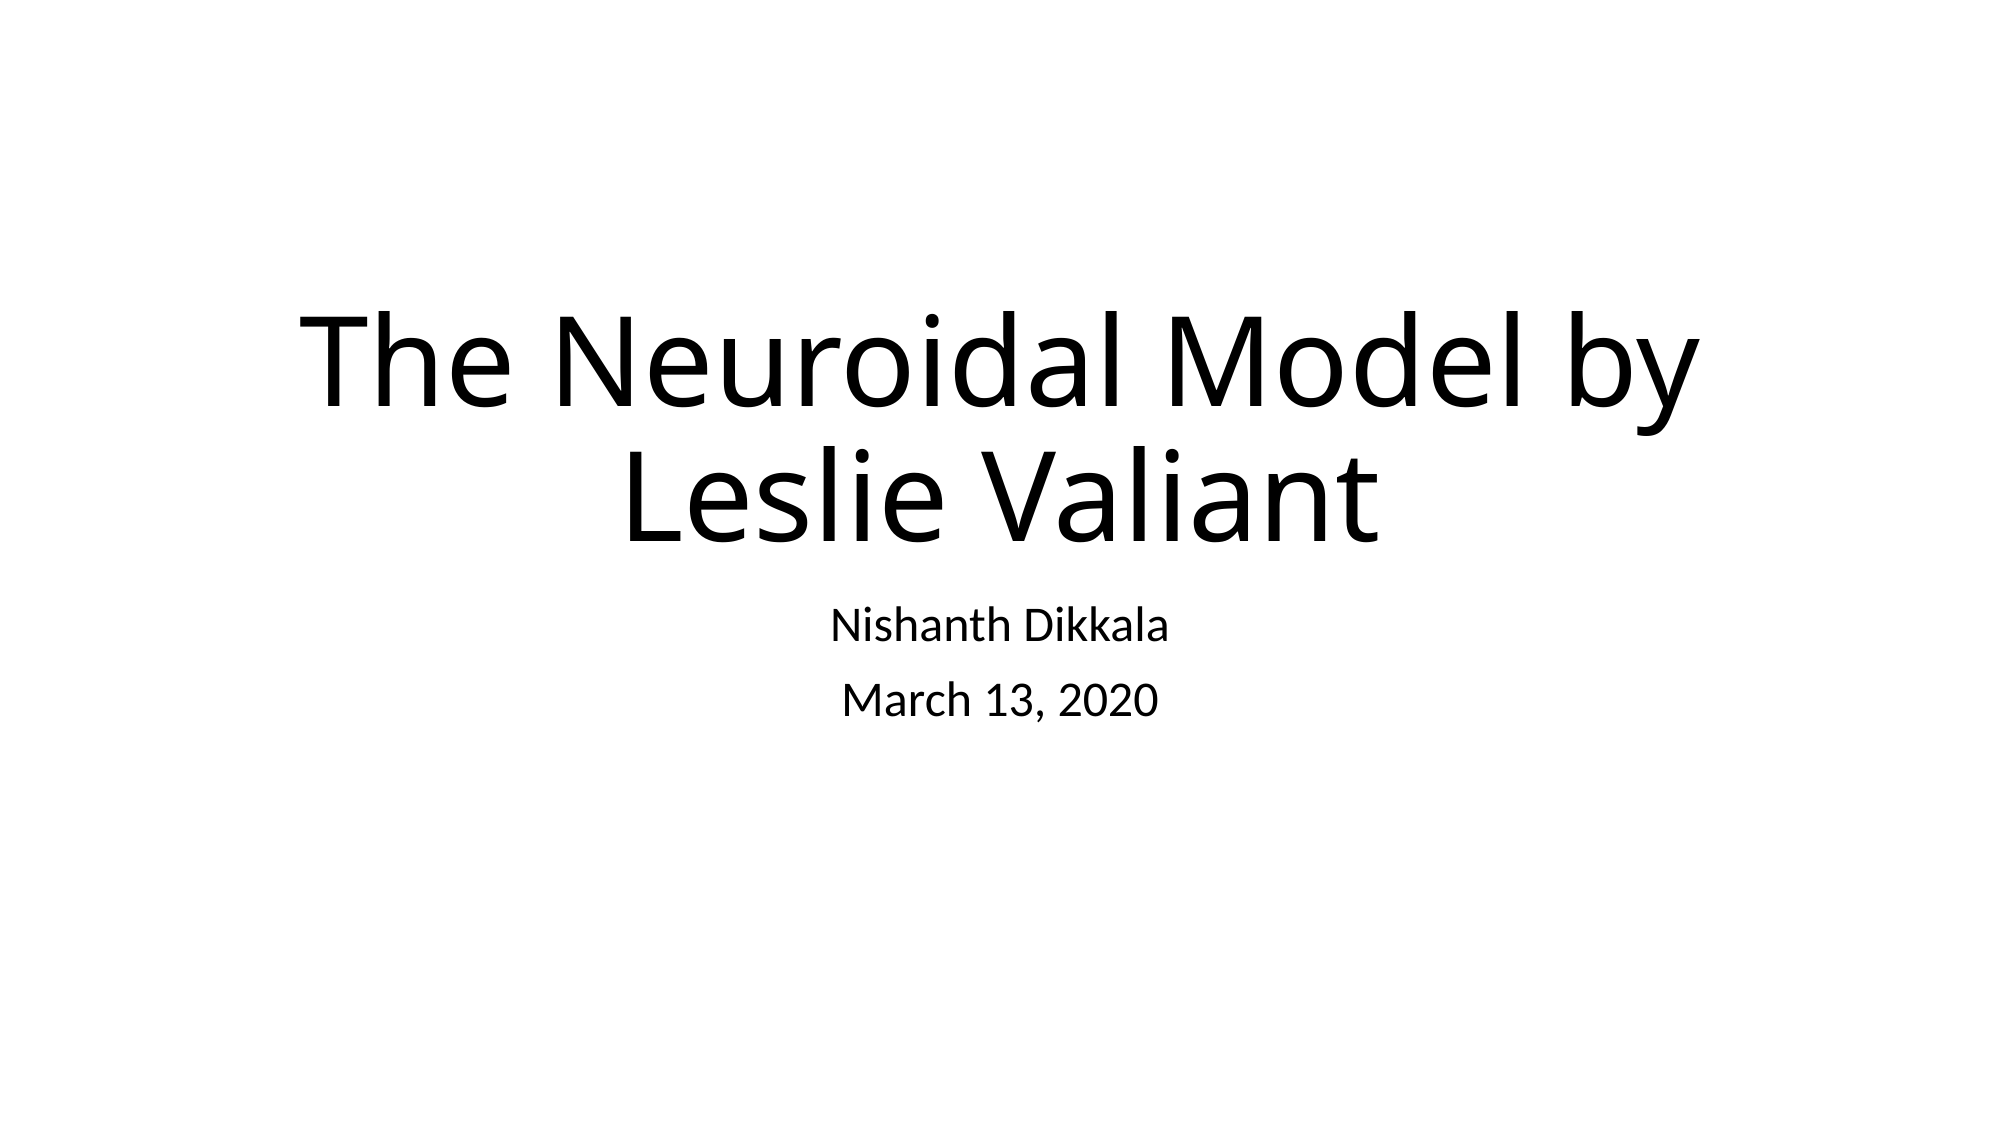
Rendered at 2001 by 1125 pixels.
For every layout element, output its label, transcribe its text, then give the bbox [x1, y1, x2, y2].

title The Neuroidal Model by Leslie Valiant [249, 184, 1750, 576]
subtitle Nishanth Dikkala March 13, 2020 [249, 590, 1750, 863]
